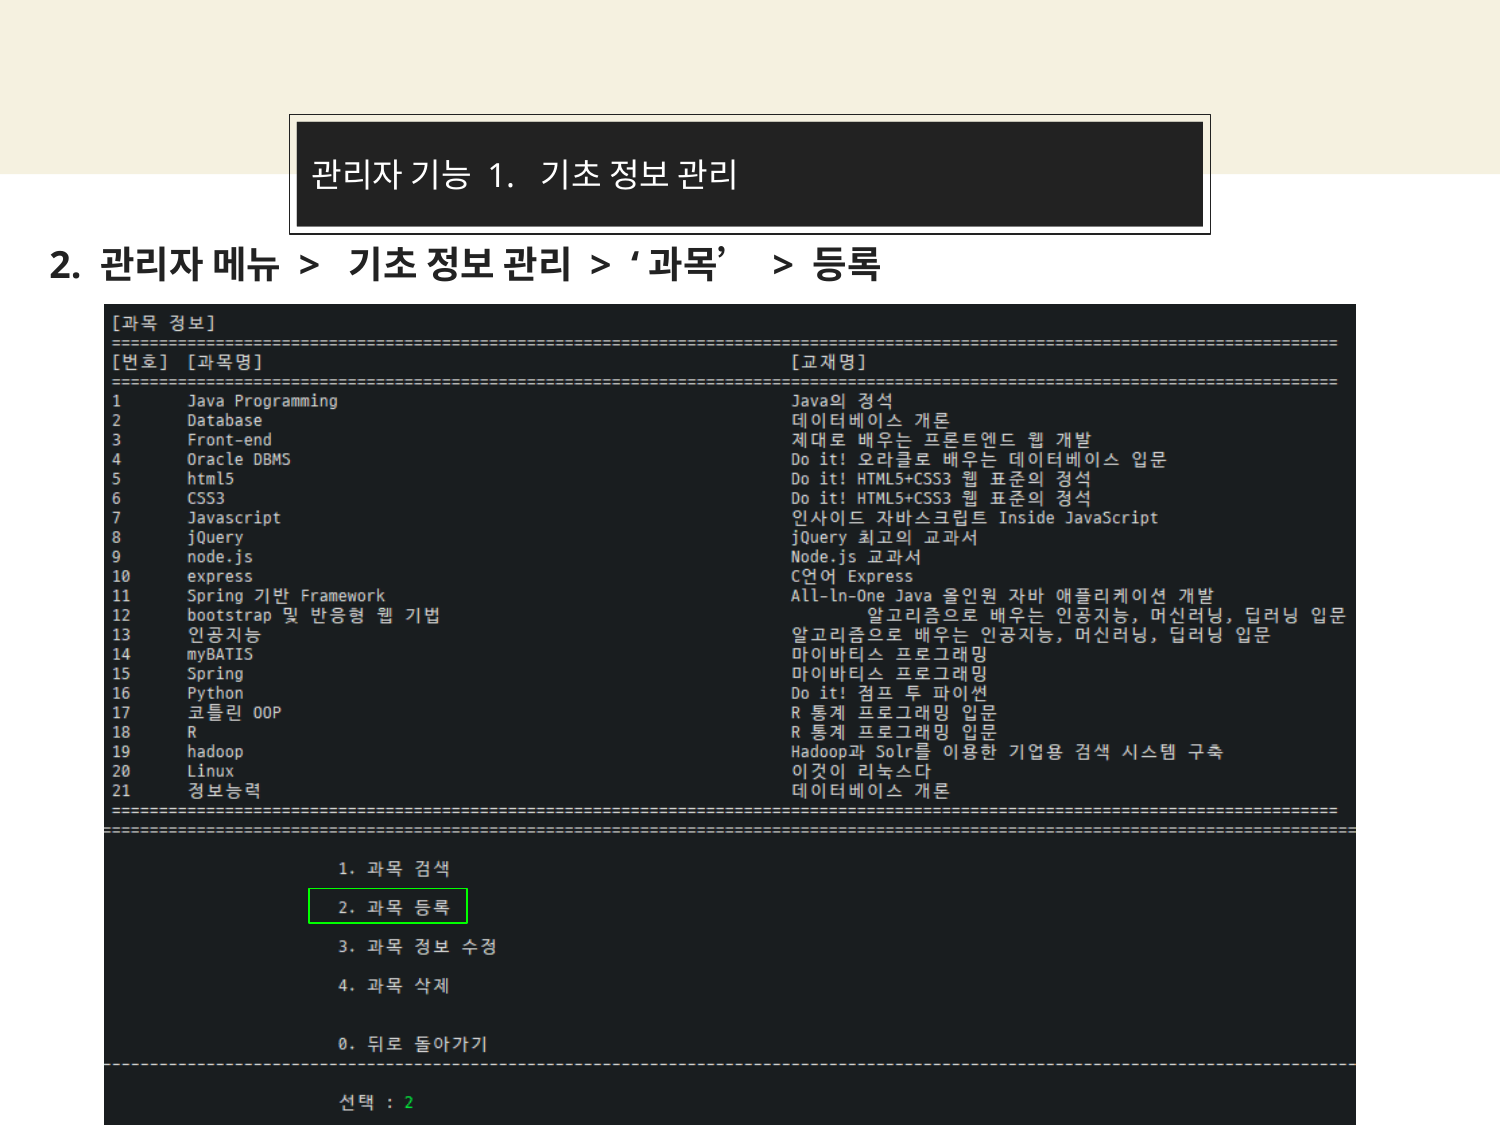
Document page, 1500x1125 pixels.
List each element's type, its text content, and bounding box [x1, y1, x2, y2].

list 2. 관리자 메뉴 > 기초 정보 관리 > ‘과목’ > 등록 [34, 226, 1425, 1078]
title 관리자 기능 1. 기초 정보 관리 [296, 121, 1203, 227]
picture [104, 303, 1356, 1125]
